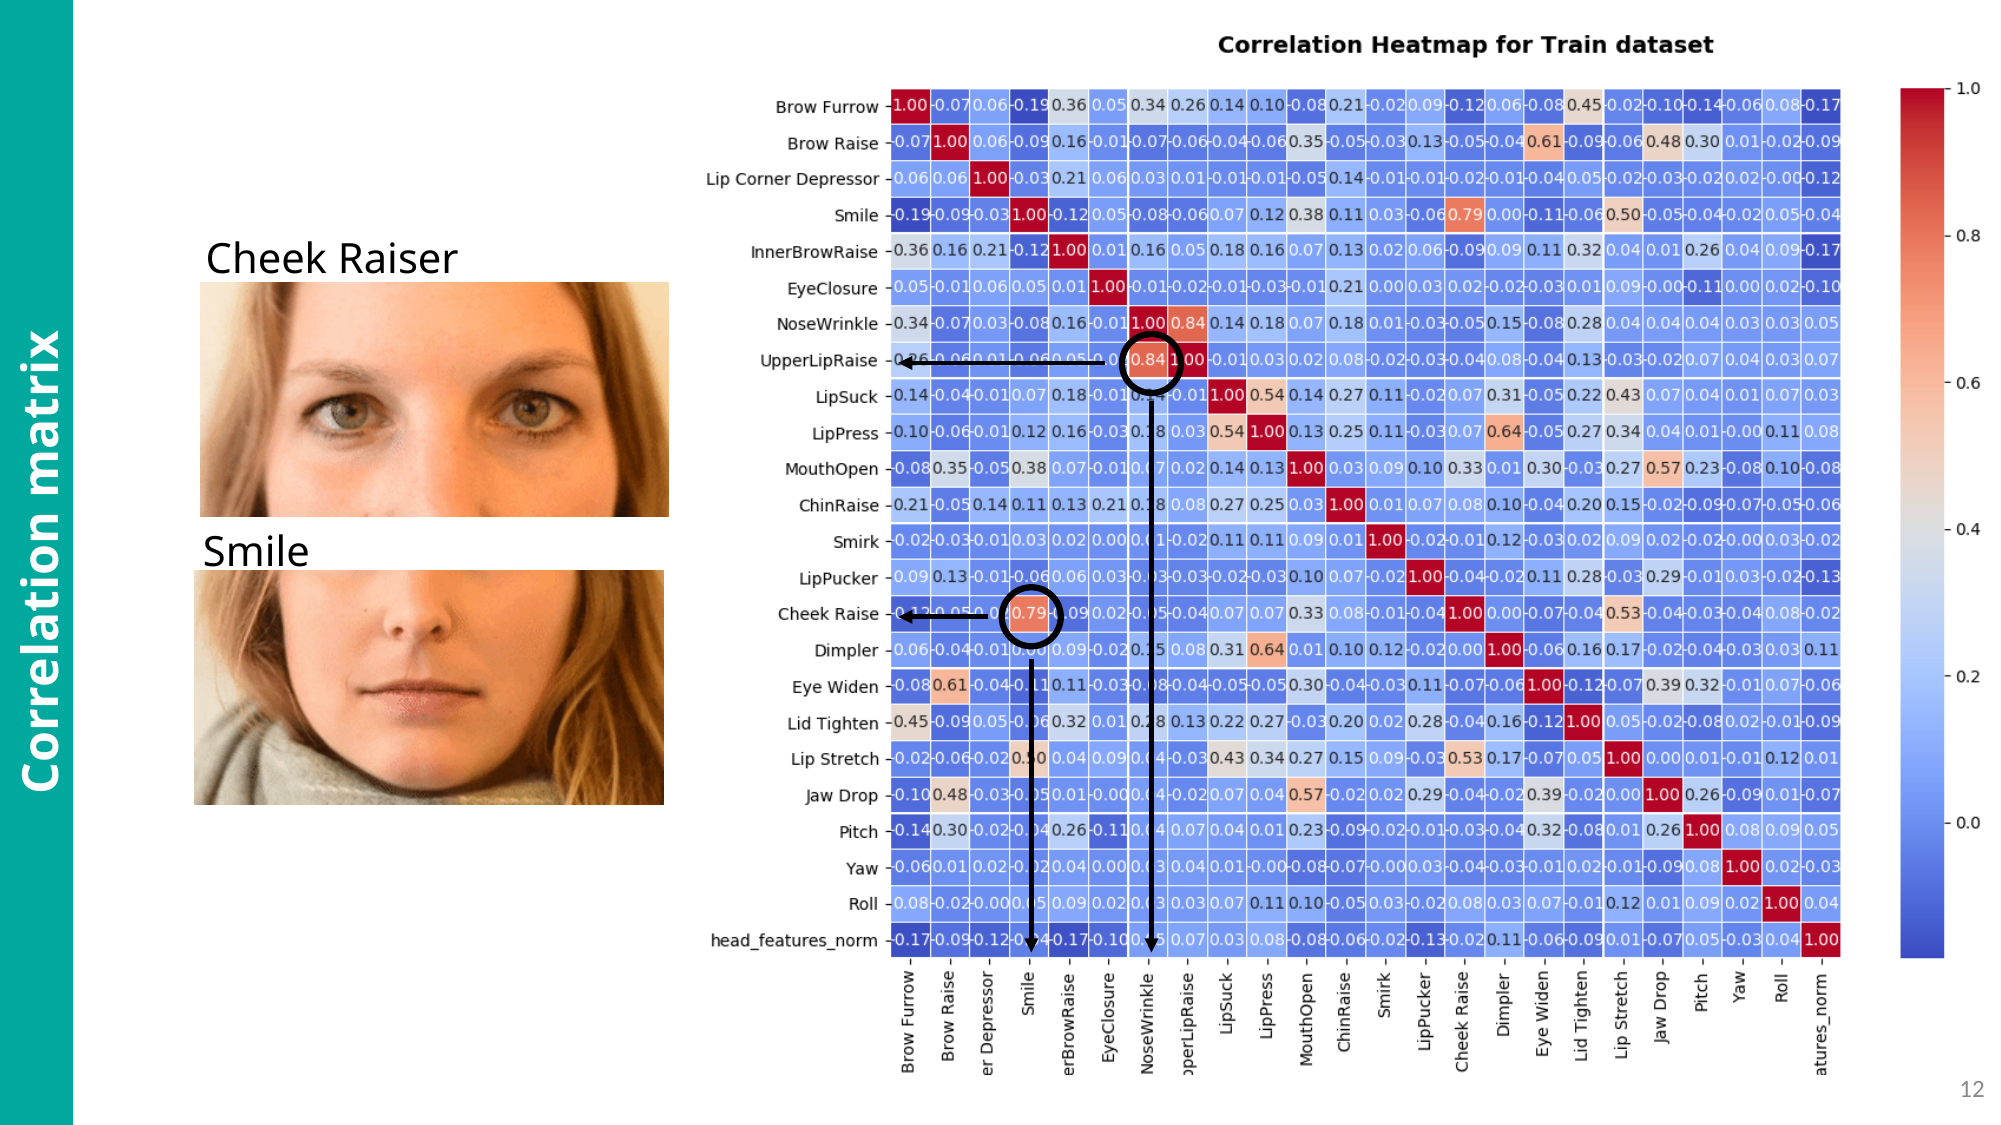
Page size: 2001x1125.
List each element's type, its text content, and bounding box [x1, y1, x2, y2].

text_box Correlation matrix [0, 0, 77, 1125]
picture [195, 282, 669, 518]
picture [699, 14, 2000, 1075]
text_box Cheek Raiser [190, 224, 668, 290]
text_box [165, 156, 699, 879]
slide_number 12 [1706, 1075, 2000, 1125]
text_box Smile [188, 516, 665, 582]
picture [194, 570, 665, 805]
